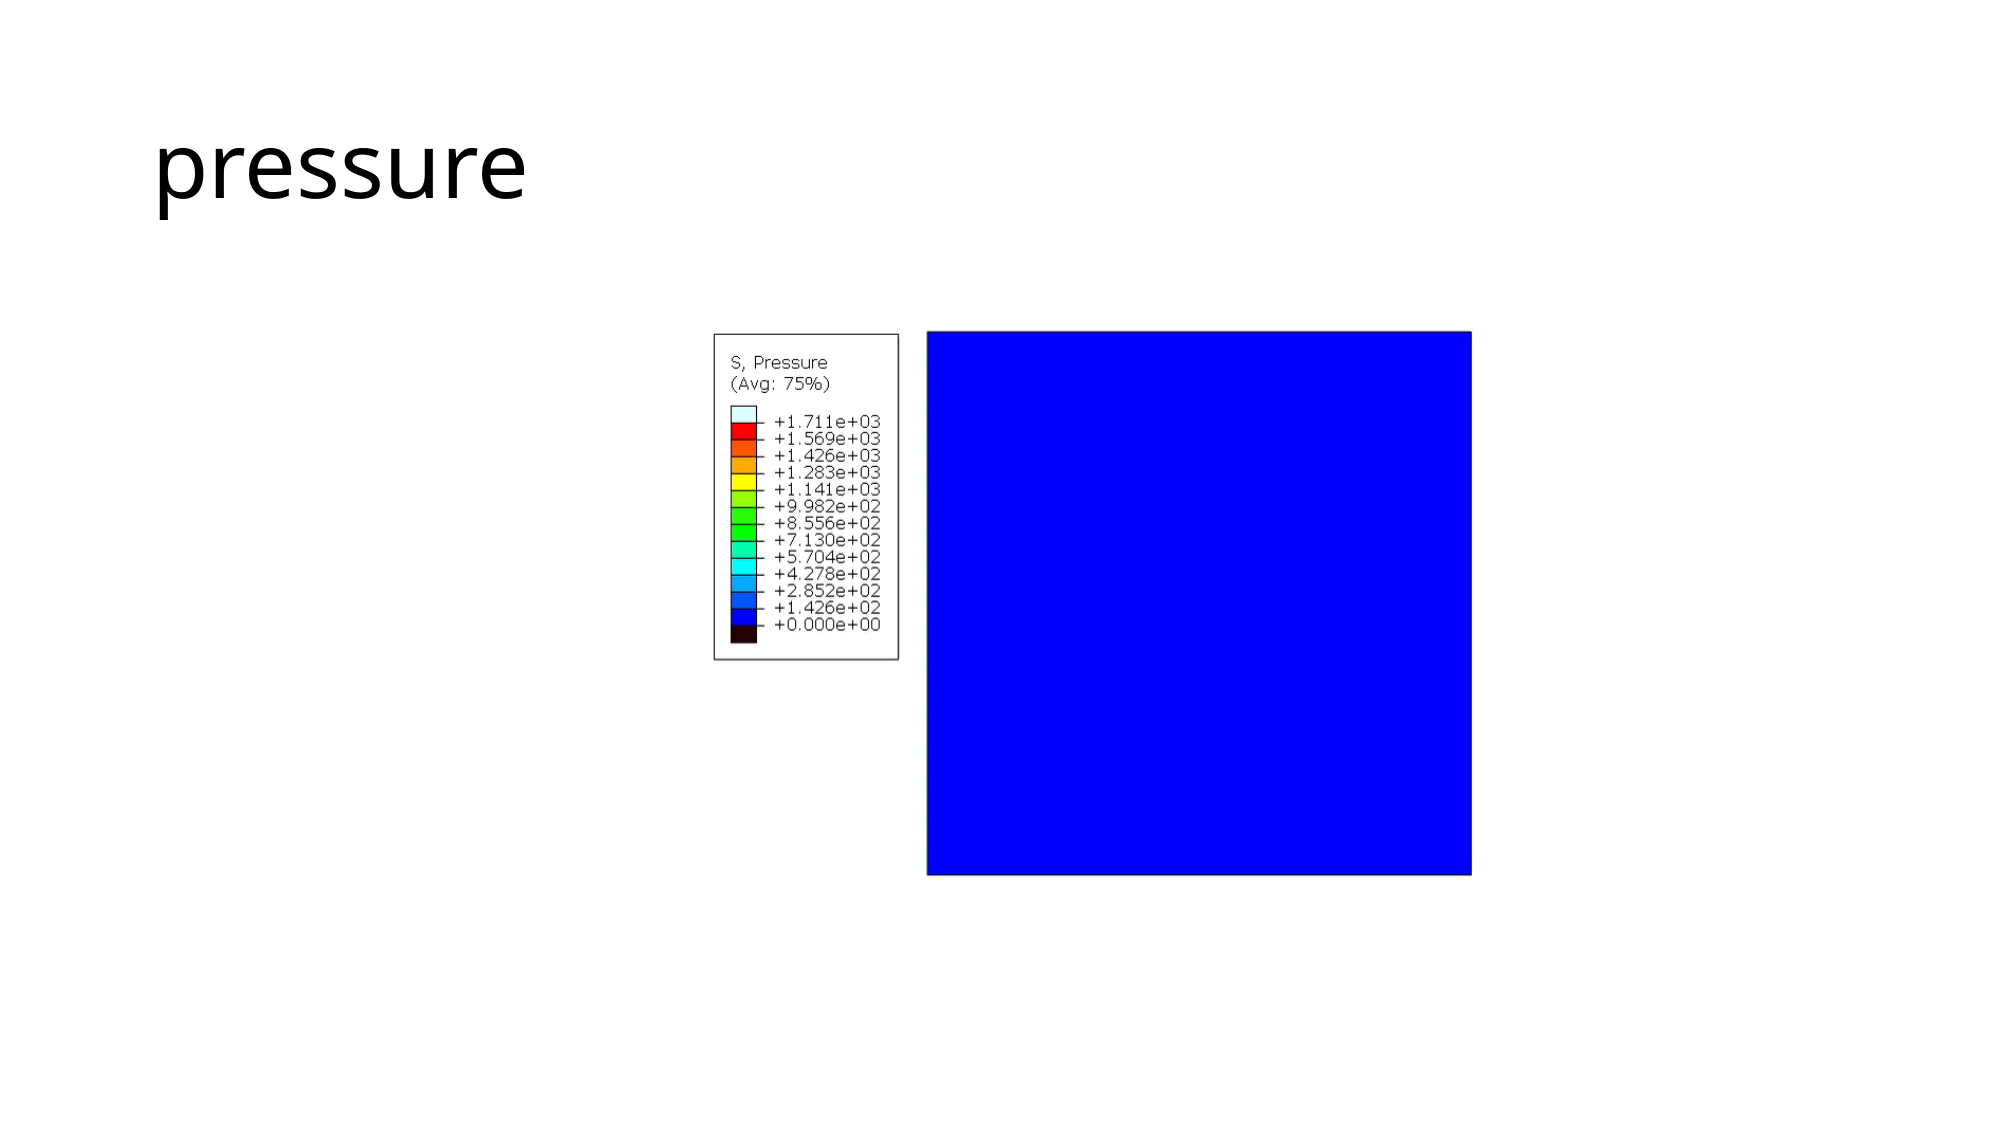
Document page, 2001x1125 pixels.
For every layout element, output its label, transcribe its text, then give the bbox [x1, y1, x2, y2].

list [680, 319, 1533, 888]
title pressure [137, 59, 1863, 278]
